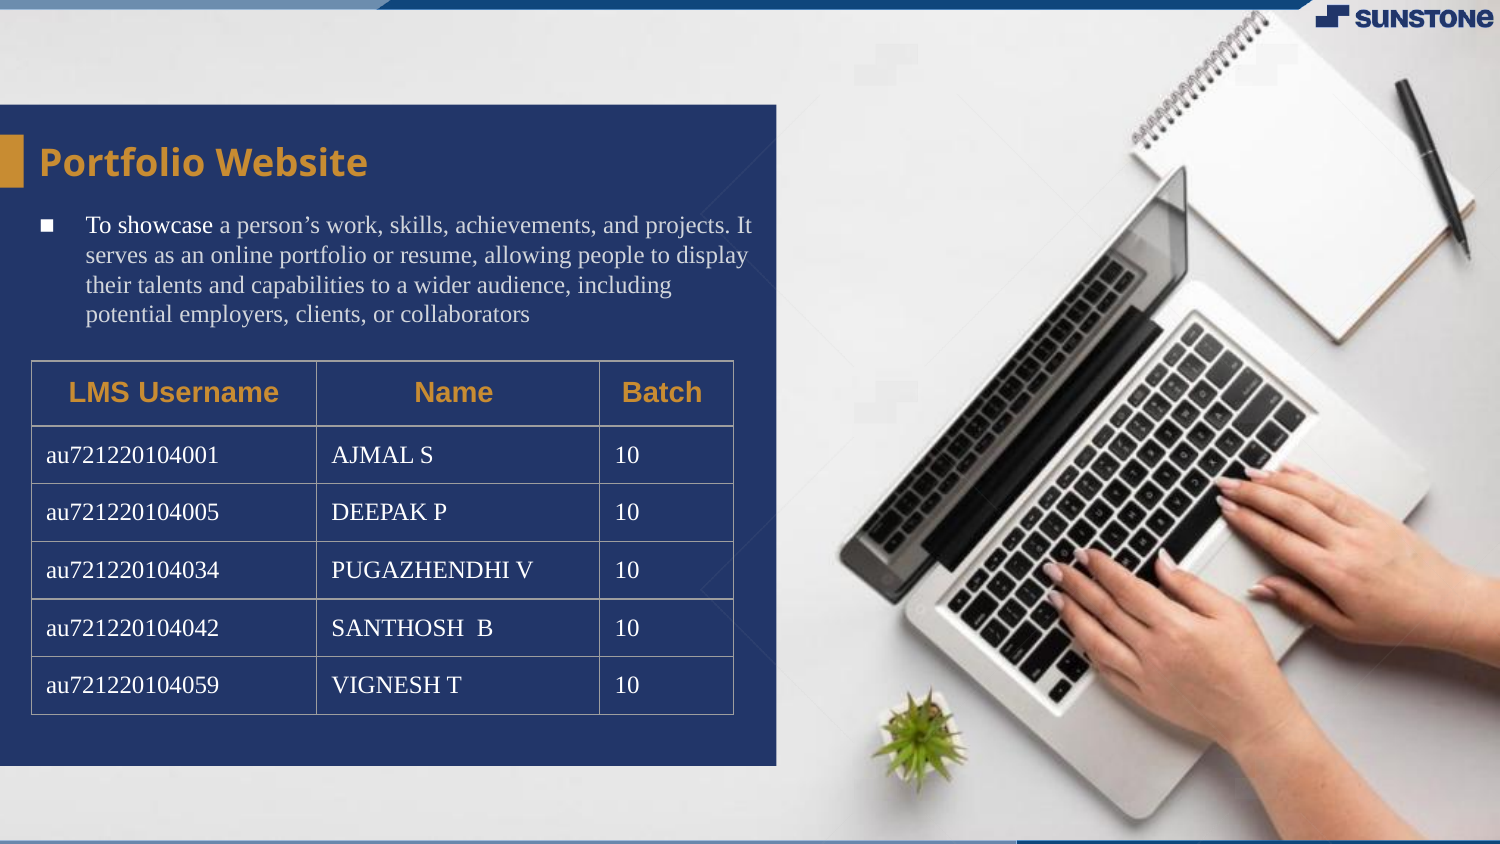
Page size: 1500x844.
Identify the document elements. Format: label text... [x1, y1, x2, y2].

table_cell AJMAL S [317, 427, 599, 483]
table_cell au721220104059 [32, 657, 316, 714]
table_cell PUGAZHENDHI V [317, 542, 599, 598]
table_cell au721220104001 [32, 427, 316, 483]
table_cell 10 [600, 427, 694, 483]
list To showcase a person’s work, skills, achievements, and projects. It serves as an online portfolio or resume, allowing people to display their talents and capabilities to a wider audience, including potential employers, clients, or collaborators [23, 200, 694, 699]
table_header Batch [600, 362, 694, 425]
table_cell au721220104005 [32, 484, 316, 541]
table_cell au721220104034 [32, 542, 316, 598]
table_cell SANTHOSH B [317, 600, 599, 656]
table_cell 10 [600, 484, 694, 541]
table_cell DEEPAK P [317, 484, 599, 541]
title Portfolio Website [23, 132, 585, 190]
table_cell 10 [600, 542, 694, 598]
table_cell au721220104042 [32, 600, 316, 656]
table_header Name [317, 362, 599, 425]
picture [0, 0, 1500, 844]
table_header LMS Username [32, 362, 316, 425]
table_cell VIGNESH T [317, 657, 599, 714]
table_cell 10 [600, 600, 694, 656]
table_cell 10 [600, 657, 694, 714]
